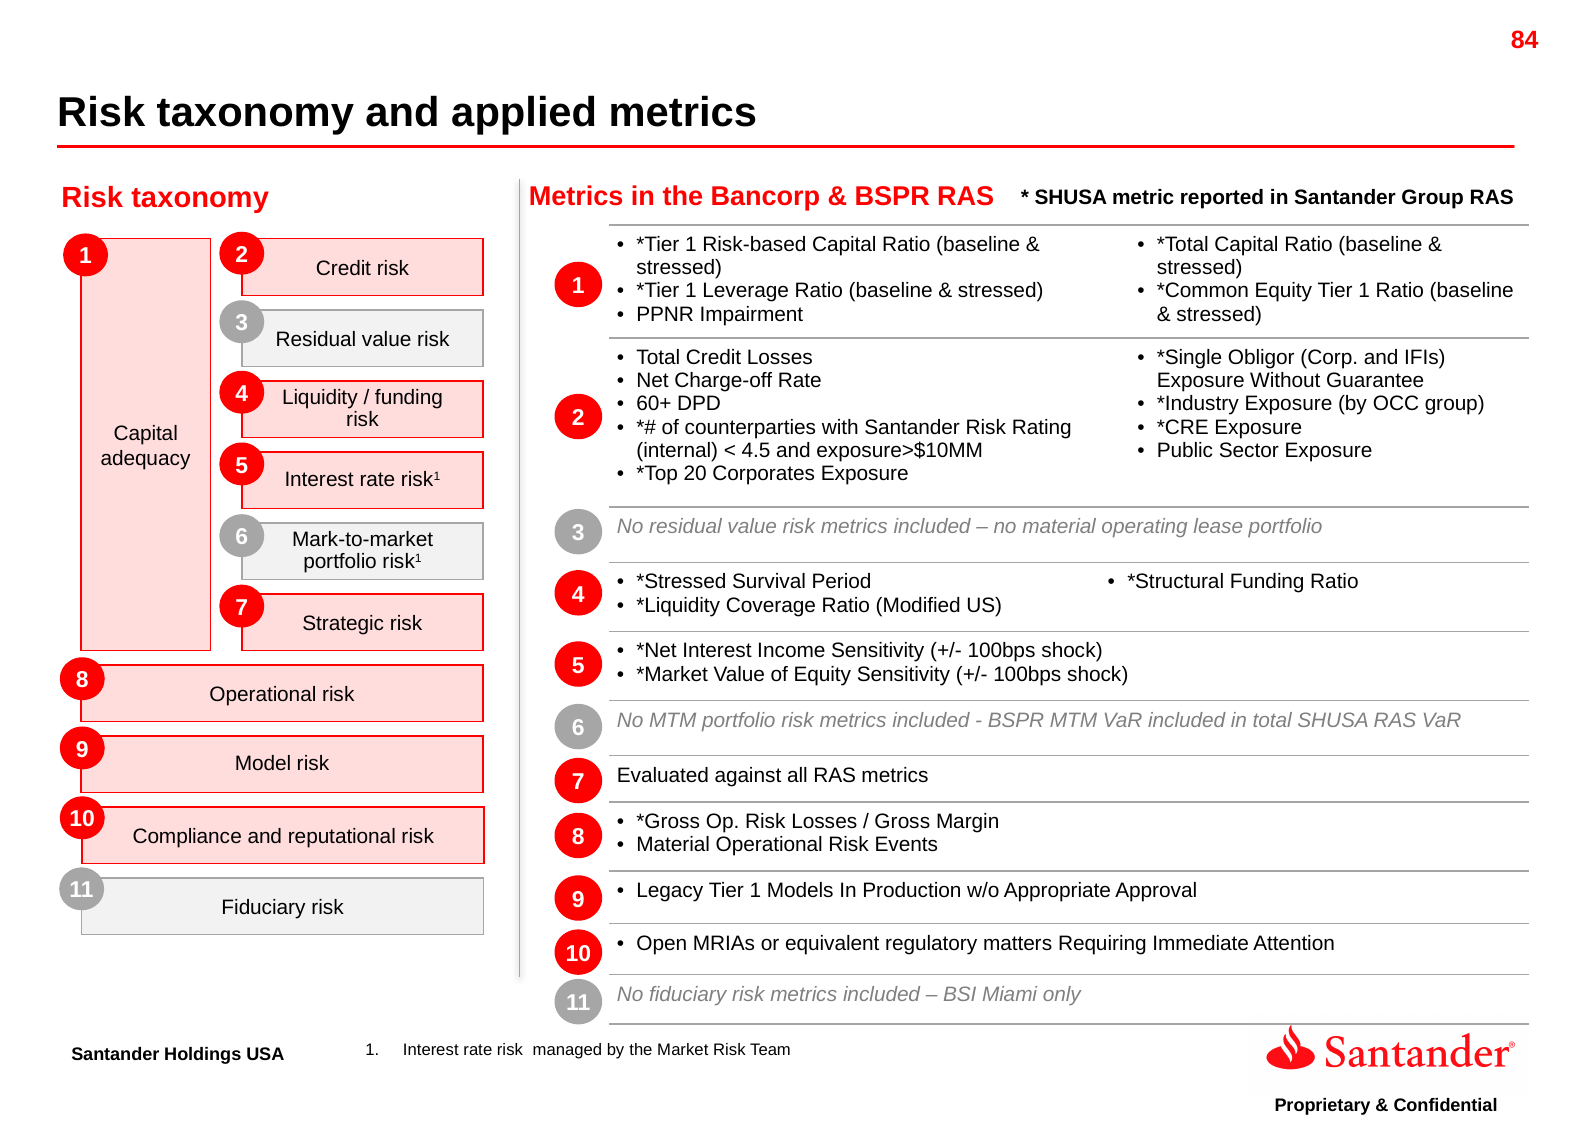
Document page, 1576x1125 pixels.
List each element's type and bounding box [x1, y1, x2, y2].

text_box [554, 641, 603, 687]
table_cell [609, 339, 1529, 506]
table_cell [609, 508, 1529, 562]
text_box [554, 929, 603, 975]
table_cell [609, 563, 1529, 631]
text_box [554, 703, 603, 750]
table_header [609, 226, 1529, 337]
text_box [554, 875, 603, 921]
text_box [554, 261, 603, 308]
table_cell [609, 632, 1529, 700]
text_box [554, 393, 603, 440]
table_cell [609, 803, 1529, 870]
table_cell [609, 924, 1529, 974]
text_box [554, 508, 603, 555]
table_cell [609, 756, 1529, 801]
text_box [554, 978, 603, 1025]
table_cell [609, 872, 1529, 923]
picture [1247, 1025, 1528, 1094]
text_box [528, 178, 1529, 246]
table_cell [609, 701, 1529, 755]
text_box [554, 570, 603, 616]
text_box [58, 178, 509, 935]
list [57, 74, 1479, 146]
table_cell [609, 975, 1529, 1023]
text_box [365, 1038, 1186, 1059]
text_box [554, 757, 603, 804]
text_box [554, 812, 603, 859]
